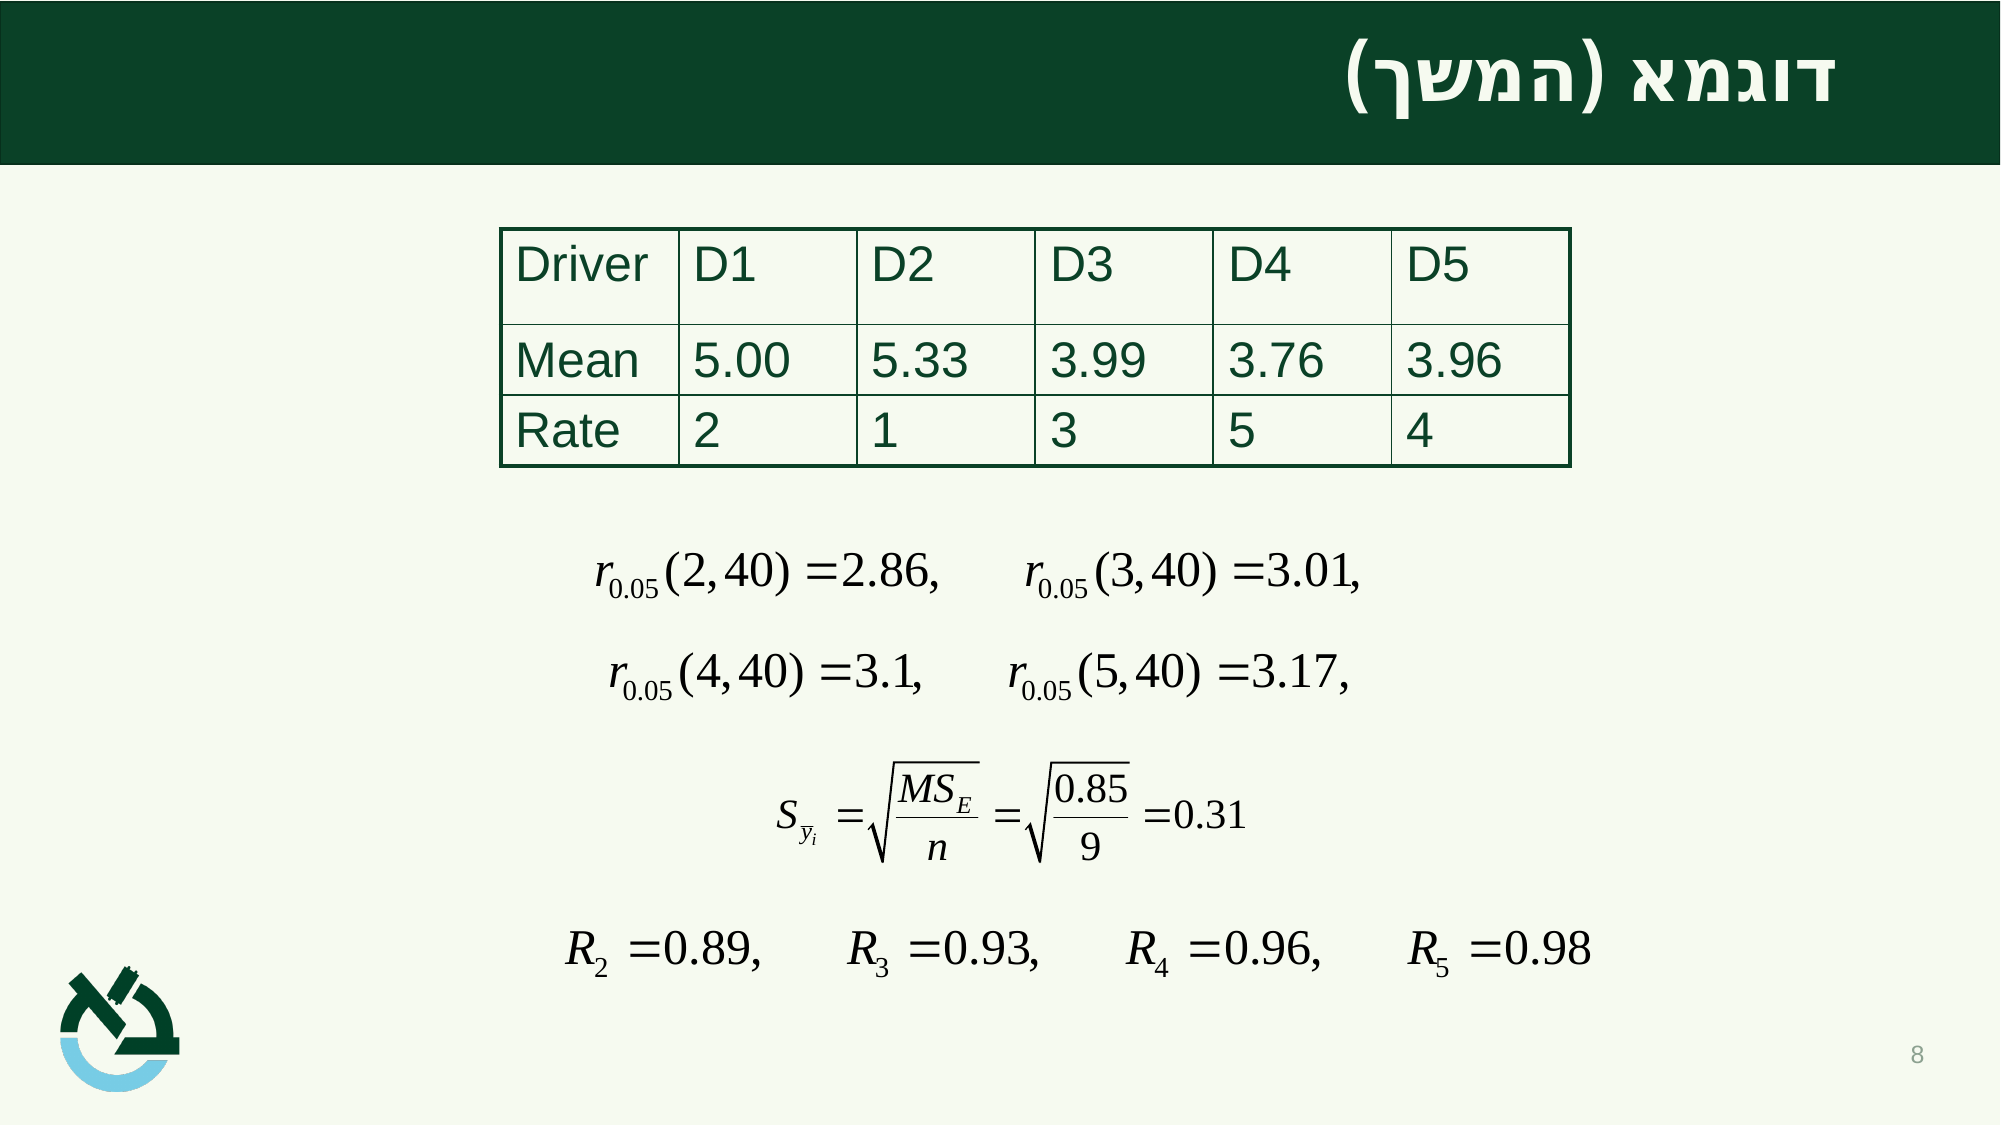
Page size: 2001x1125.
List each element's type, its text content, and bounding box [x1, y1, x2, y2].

table_header Driver [503, 231, 678, 324]
table_cell 5 [1214, 396, 1391, 464]
table_cell 2 [680, 396, 856, 464]
table_cell Mean [503, 325, 678, 394]
table_header D1 [680, 231, 856, 324]
table_cell 3.76 [1214, 325, 1391, 394]
table_header D2 [858, 231, 1034, 324]
table_cell 3.99 [1036, 325, 1212, 394]
table_header D4 [1214, 231, 1391, 324]
table_cell Rate [503, 396, 678, 464]
table_cell 5.33 [858, 325, 1034, 394]
table_cell 5.00 [680, 325, 856, 394]
table_cell 3 [1036, 396, 1212, 464]
slide_number 8 [1861, 1023, 1940, 1084]
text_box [590, 542, 1366, 605]
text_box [560, 920, 1682, 983]
table_cell 1 [858, 396, 1034, 464]
table_header D5 [1392, 231, 1568, 324]
table_cell 3.96 [1392, 325, 1568, 394]
table_header D3 [1036, 231, 1212, 324]
title דוגמא (המשך) [645, 1, 1855, 165]
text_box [604, 643, 1355, 706]
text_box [772, 756, 1247, 867]
table_cell 4 [1392, 396, 1568, 464]
